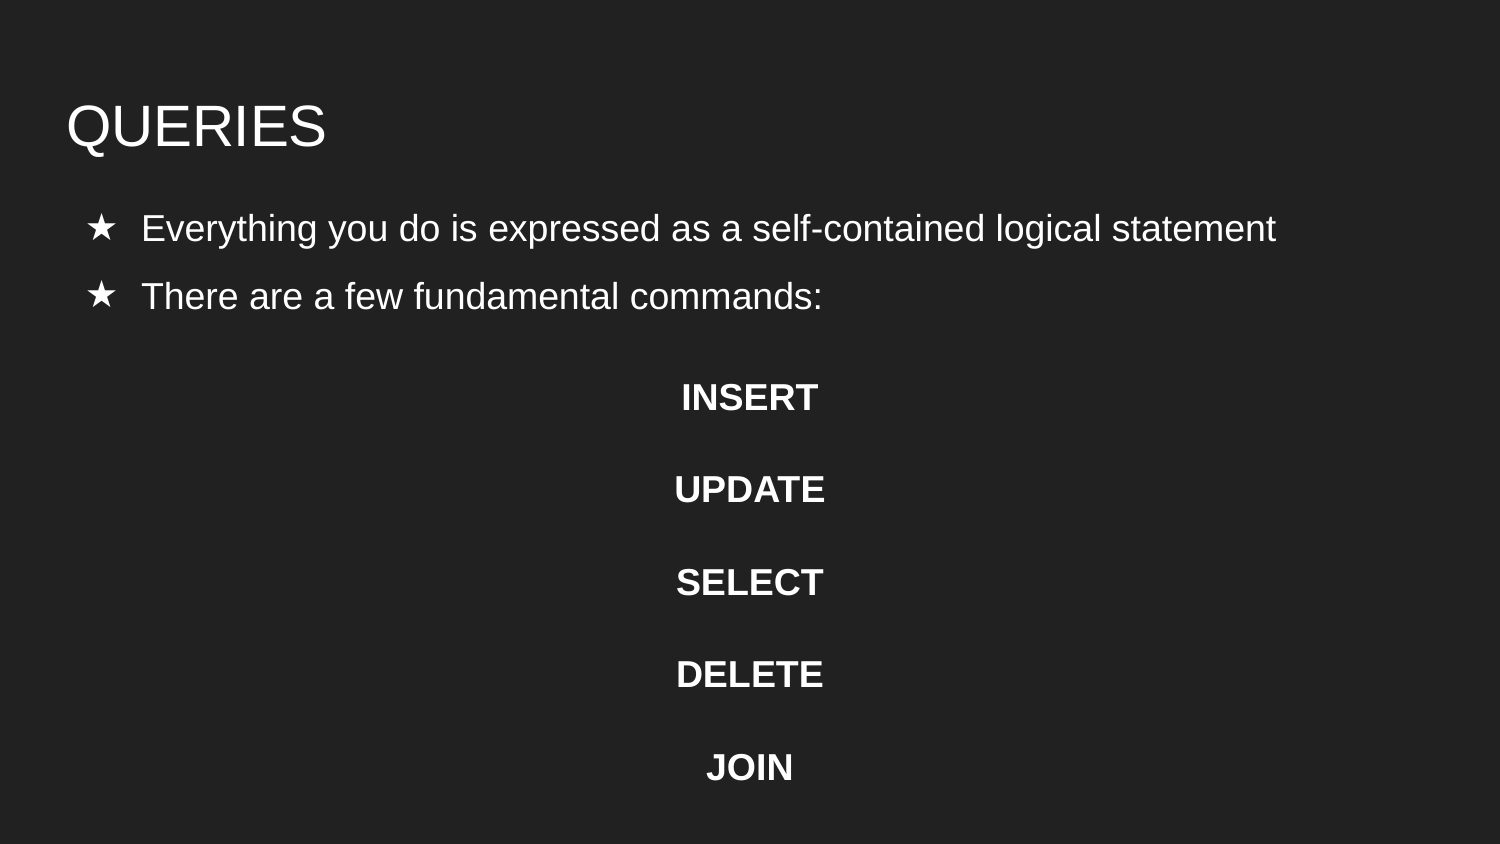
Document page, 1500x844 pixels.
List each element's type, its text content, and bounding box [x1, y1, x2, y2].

title QUERIES [51, 72, 1449, 166]
list Everything you do is expressed as a self-contained logical statement There are a few fundamental commands: INSERT UPDATE SELECT DELETE JOIN [51, 166, 1449, 750]
